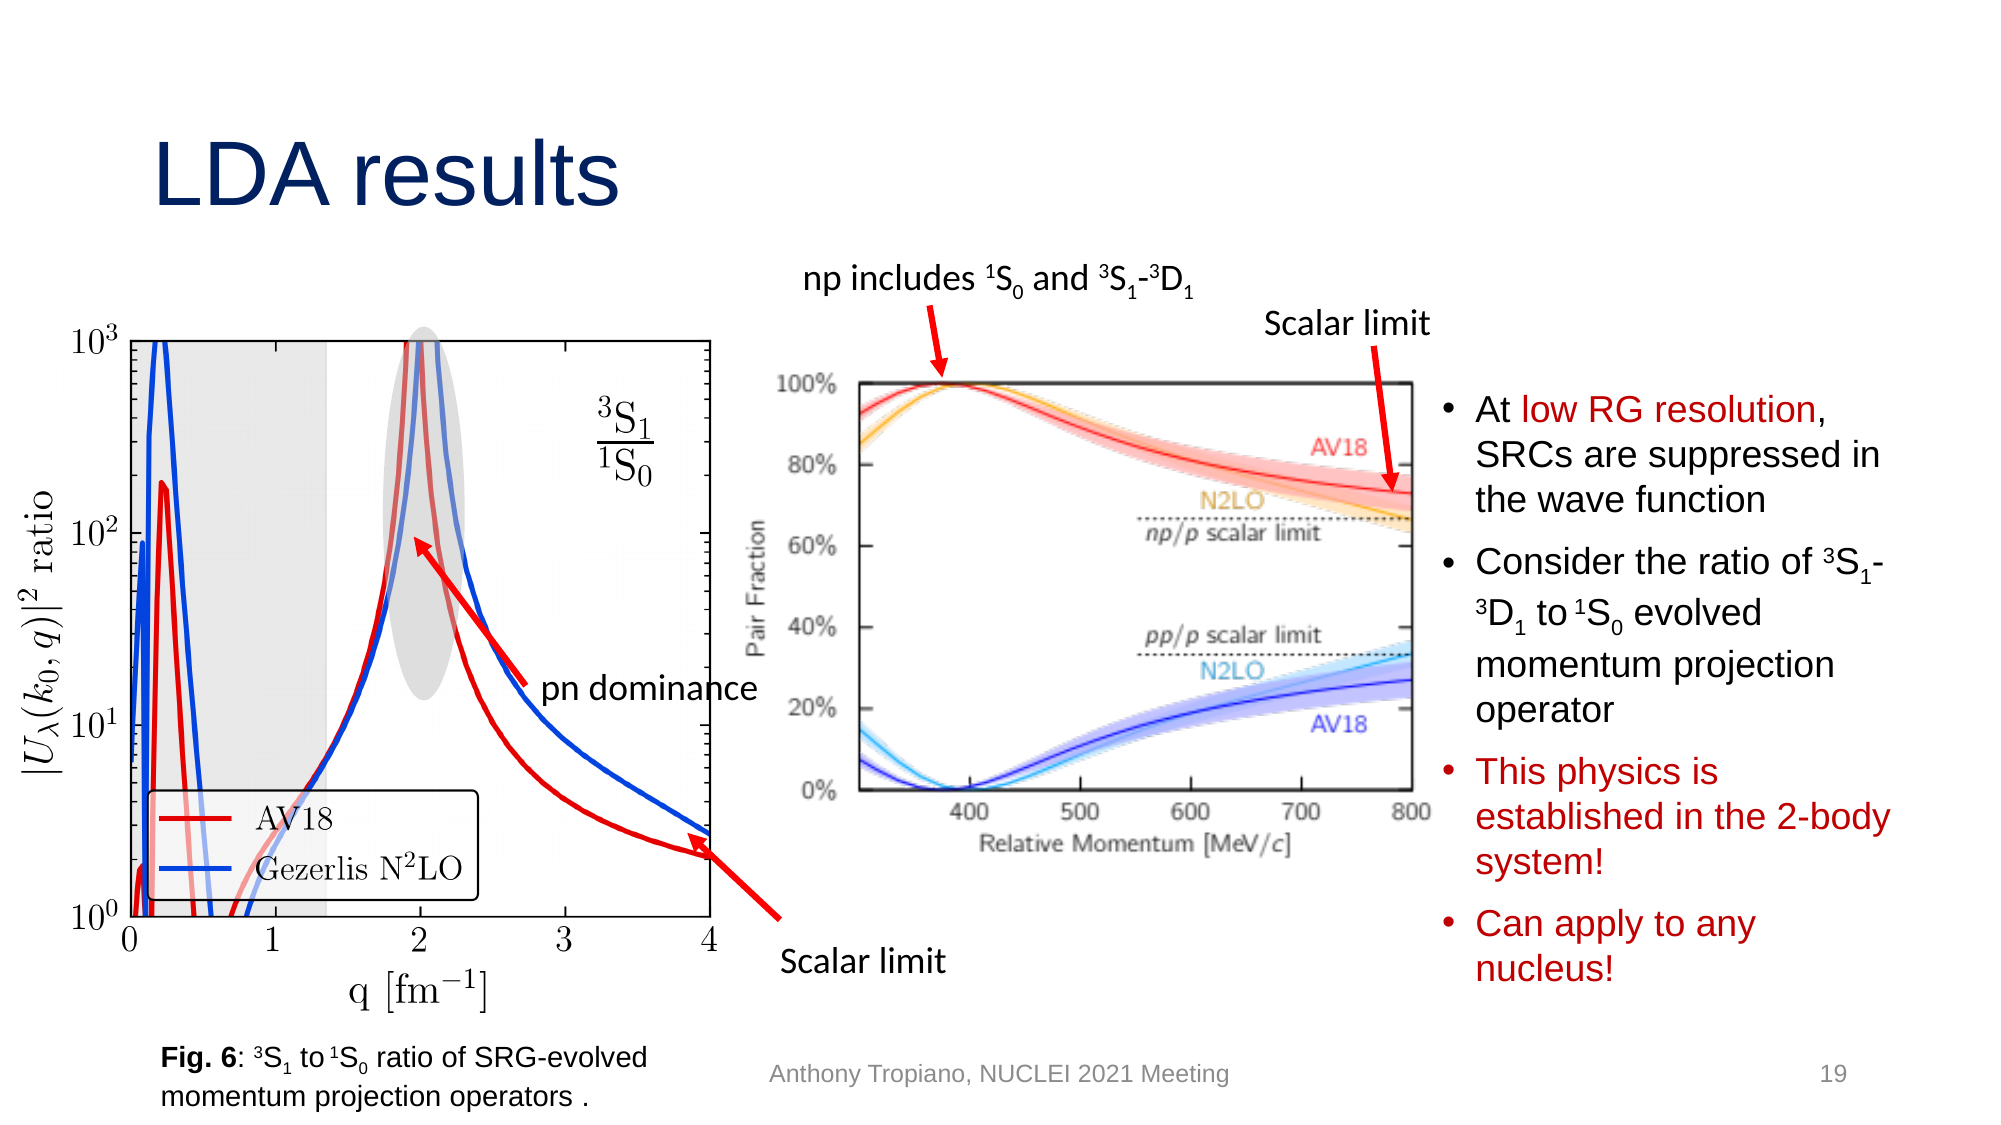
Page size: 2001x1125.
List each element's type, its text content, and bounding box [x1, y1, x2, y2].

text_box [929, 305, 943, 378]
picture [0, 310, 1448, 1031]
title LDA results [137, 59, 1863, 278]
slide_number 19 [1412, 1042, 1863, 1103]
text_box Scalar limit [1249, 290, 1446, 339]
text_box Scalar limit [765, 928, 962, 989]
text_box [413, 536, 526, 687]
footer Anthony Tropiano, NUCLEI 2021 Meeting [662, 1042, 1338, 1103]
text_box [687, 832, 780, 920]
text_box np includes 1S0 and 3S1-3D1 [787, 245, 1209, 312]
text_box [1373, 345, 1393, 493]
